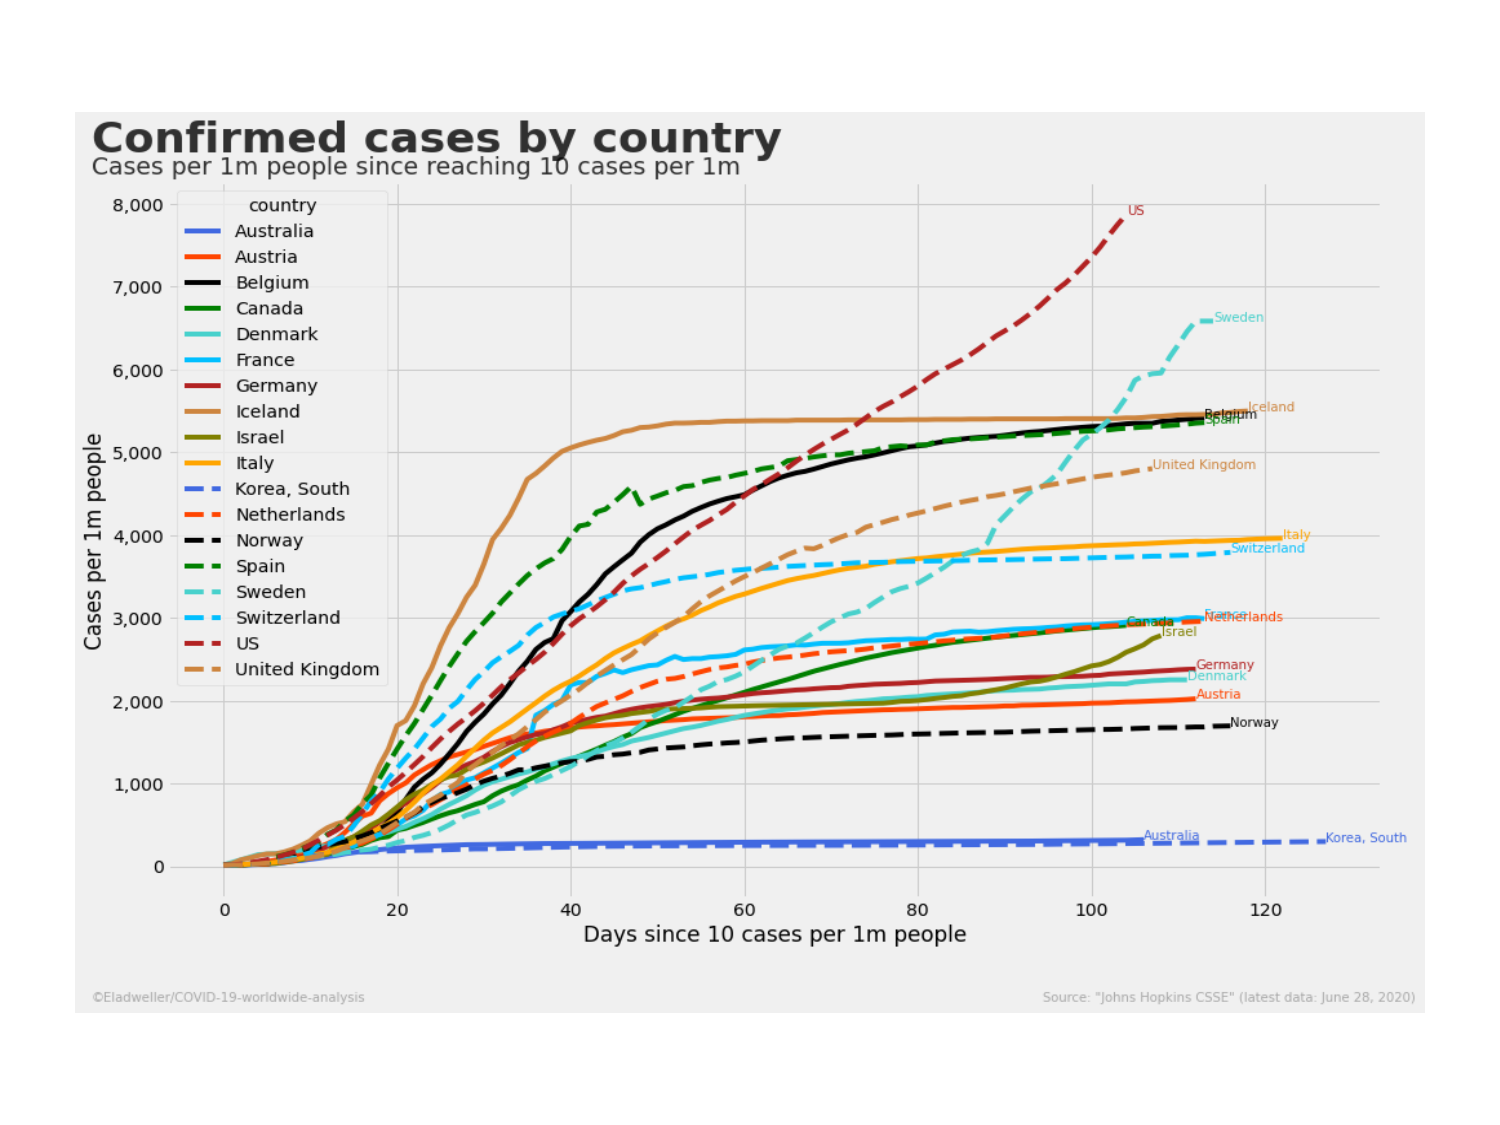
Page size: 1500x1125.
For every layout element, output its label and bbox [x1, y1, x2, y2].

picture [74, 112, 1426, 1013]
